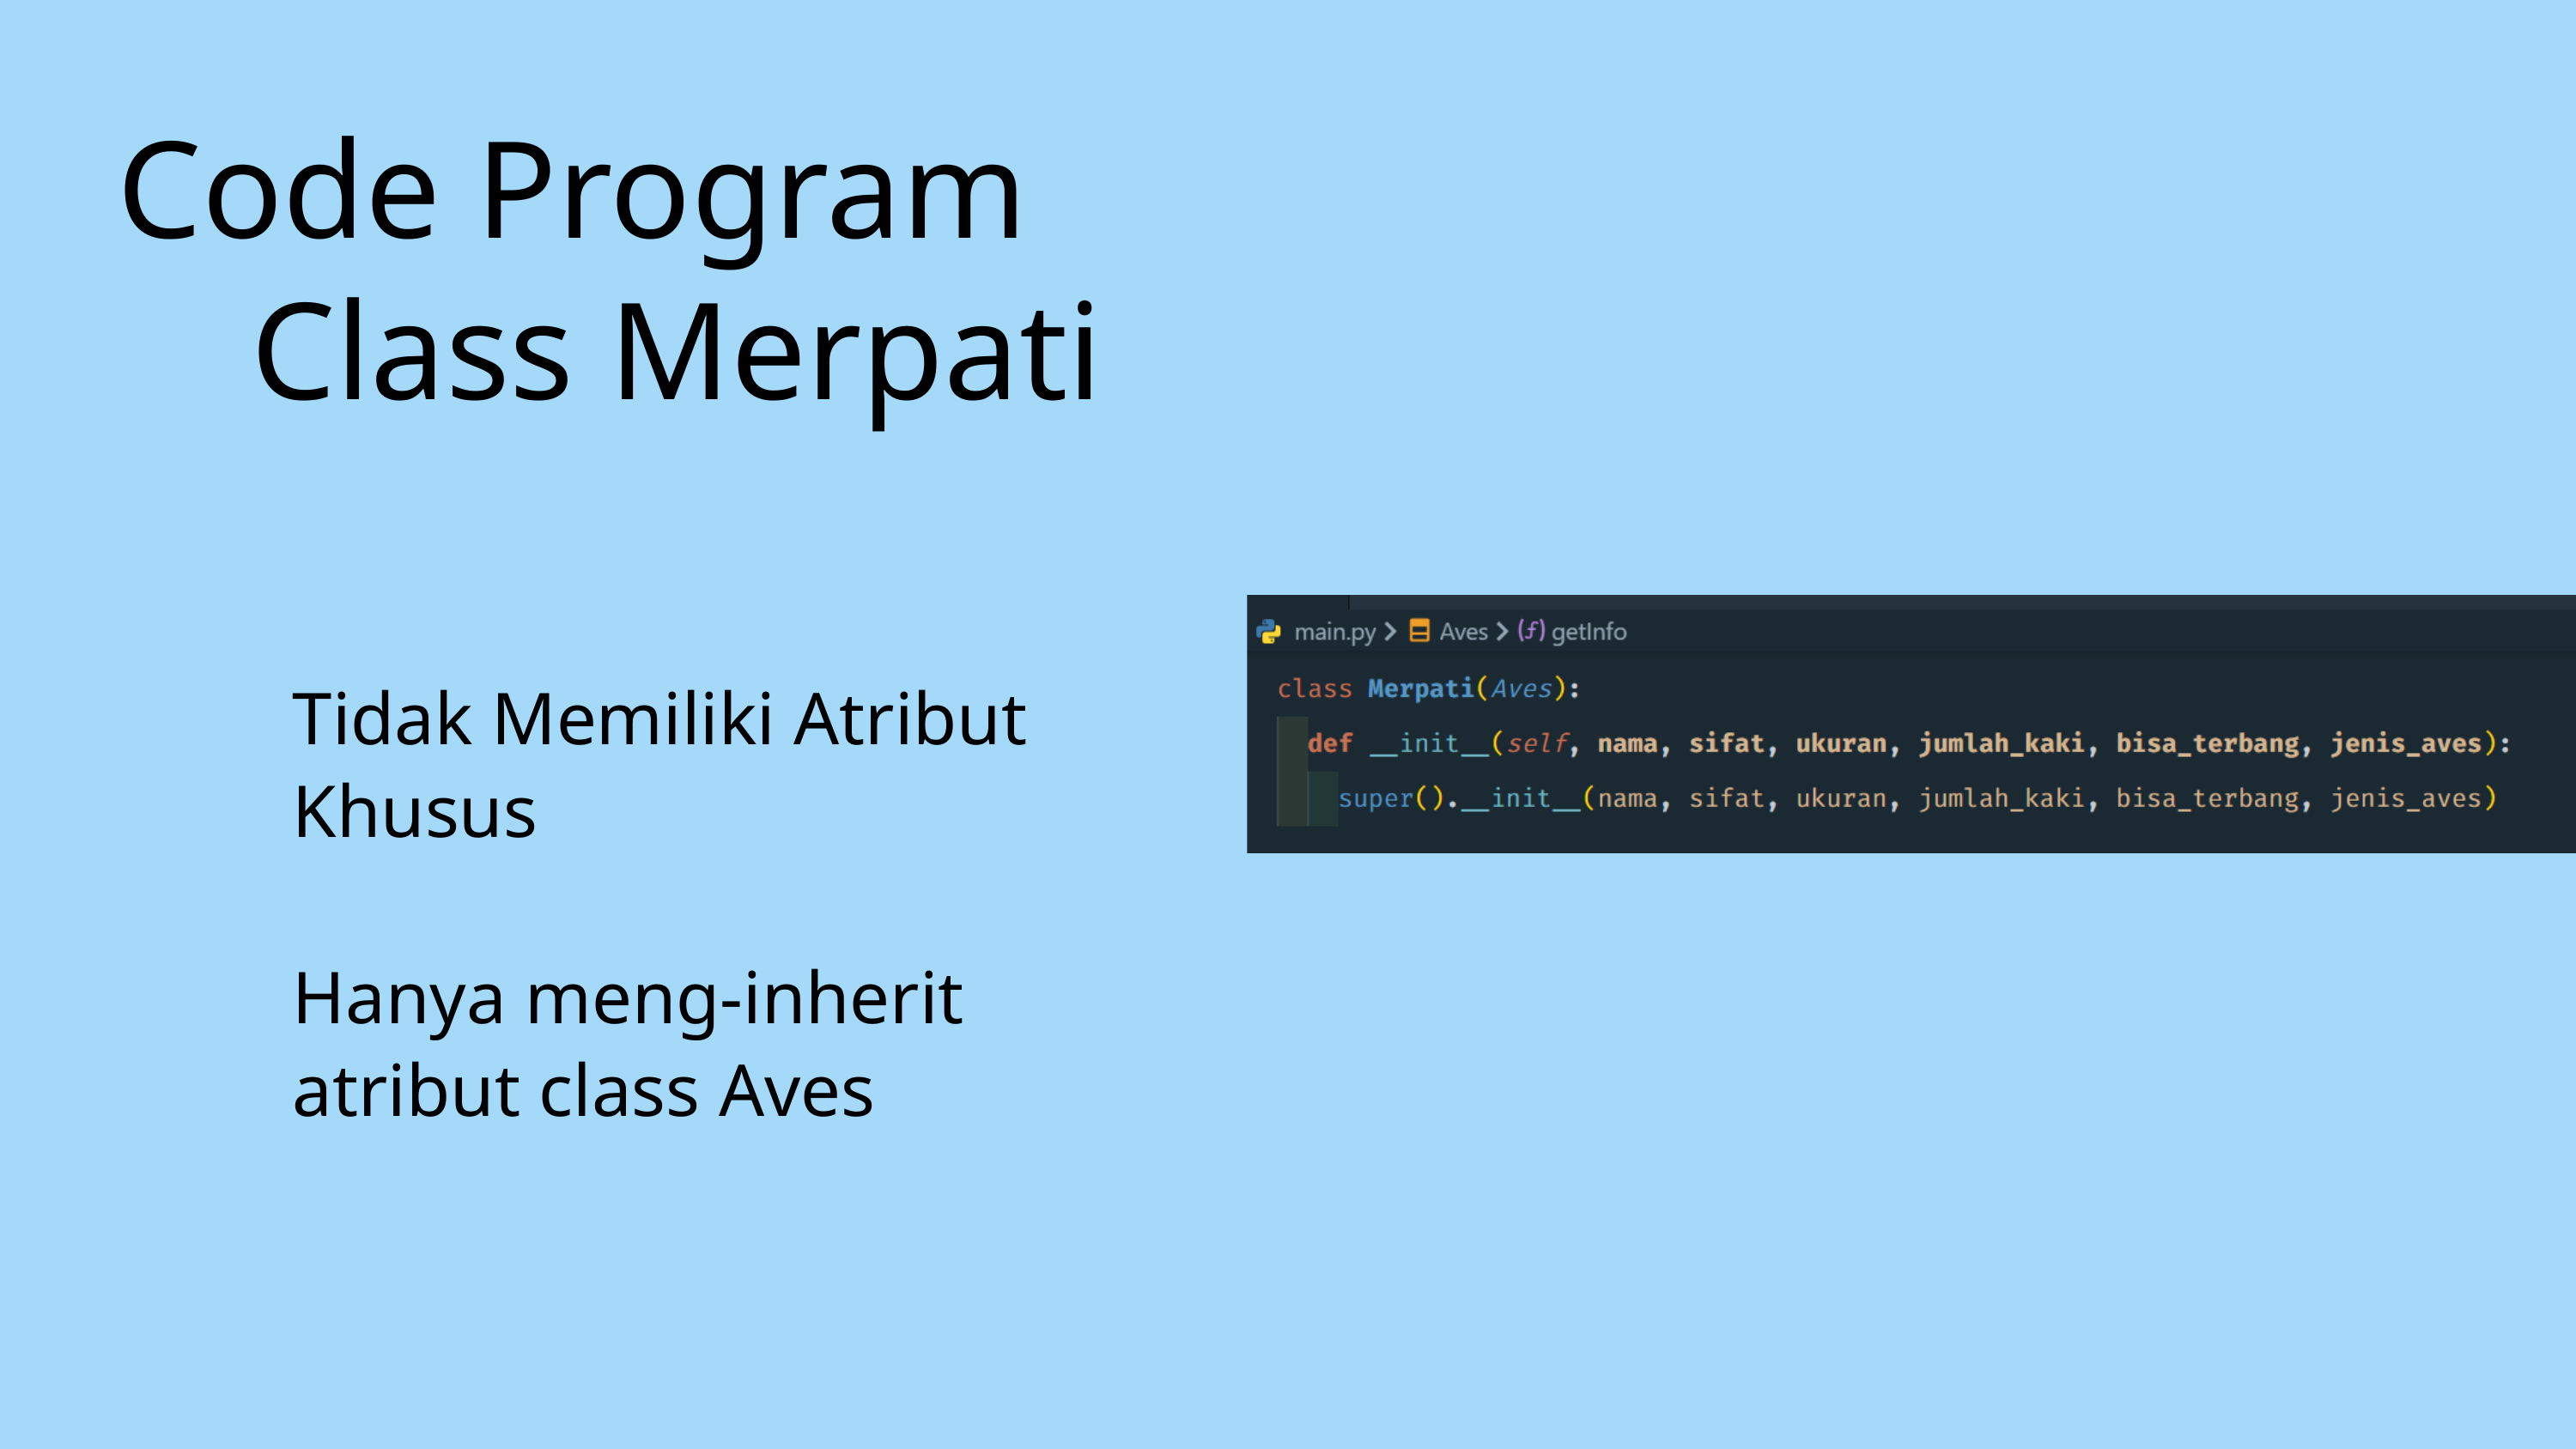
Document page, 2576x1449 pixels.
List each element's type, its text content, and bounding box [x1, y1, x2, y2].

text_box [1247, 595, 2576, 853]
text_box Tidak Memiliki Atribut Khusus Hanya meng-inherit atribut class Aves [292, 665, 1045, 1131]
text_box Code Program [117, 114, 1220, 265]
text_box Class Merpati [0, 276, 1103, 427]
